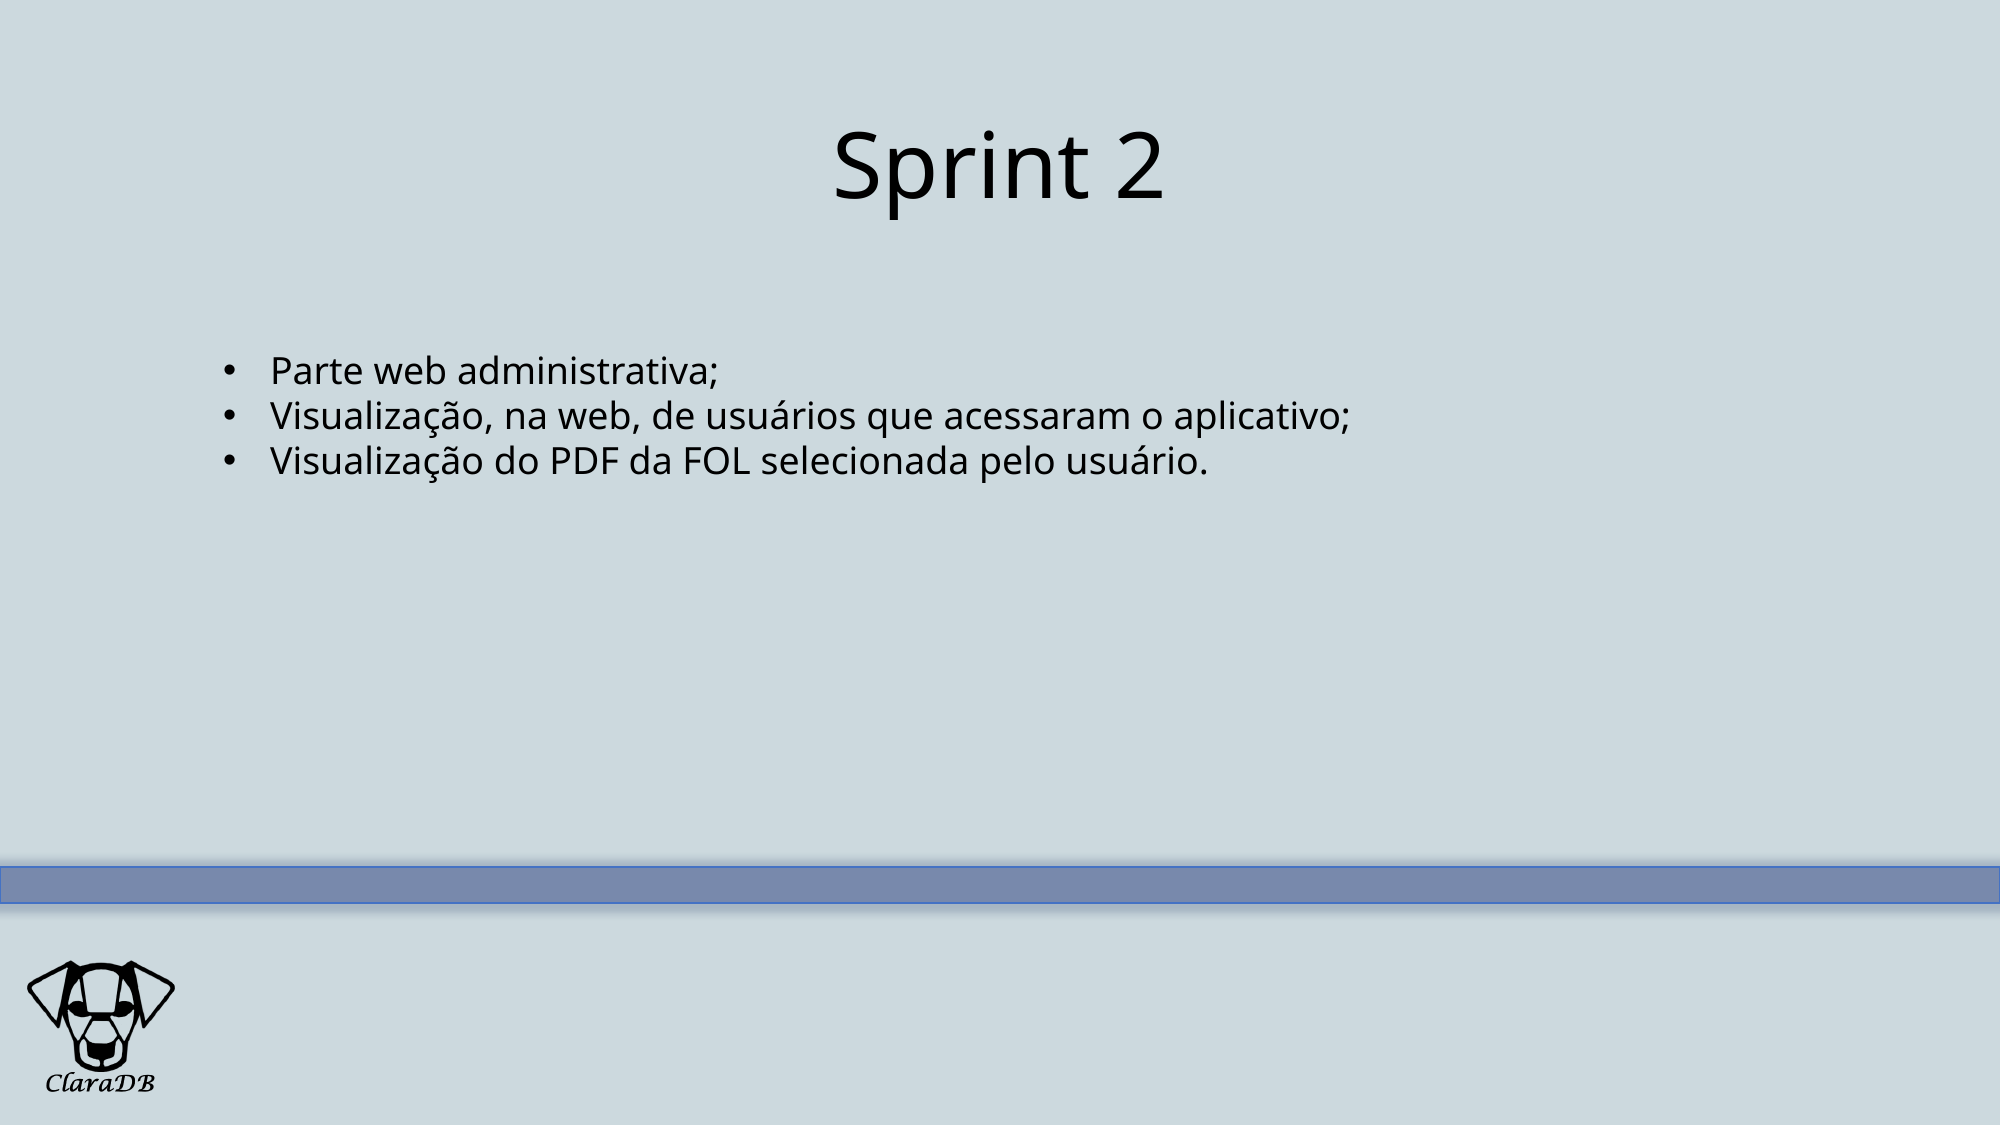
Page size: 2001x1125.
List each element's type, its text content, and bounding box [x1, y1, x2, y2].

title Sprint 2 [137, 59, 1863, 278]
picture [22, 947, 181, 1099]
text_box [0, 866, 2000, 904]
text_box Parte web administrativa; Visualização, na web, de usuários que acessaram o aplicativo; Visualização do PDF da FOL selecionada pelo usuário. [208, 339, 1792, 490]
